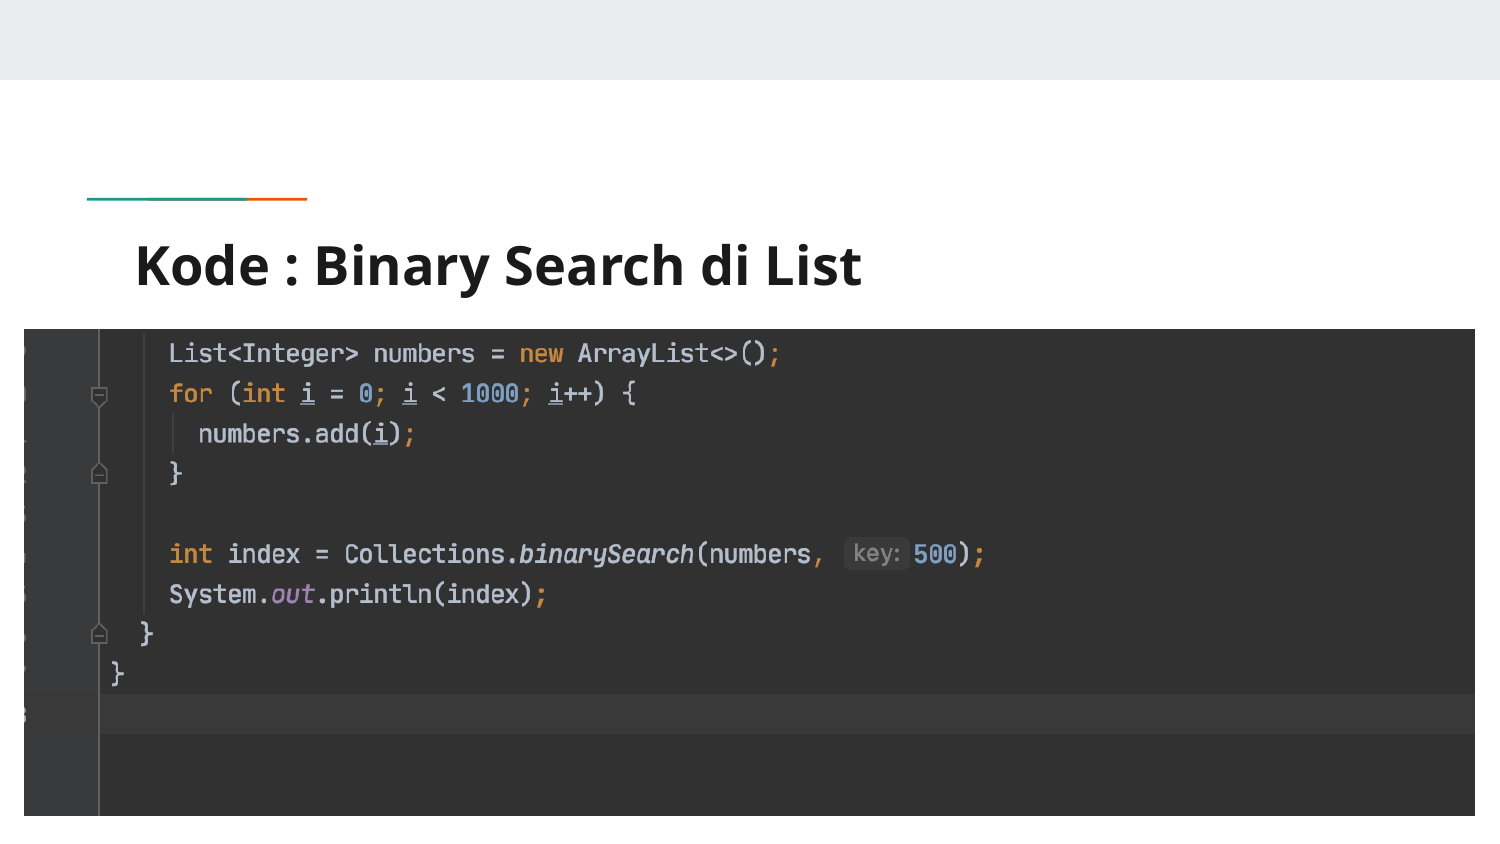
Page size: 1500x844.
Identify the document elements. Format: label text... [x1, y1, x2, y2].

title Kode : Binary Search di List [119, 216, 1381, 305]
picture [24, 328, 1476, 817]
